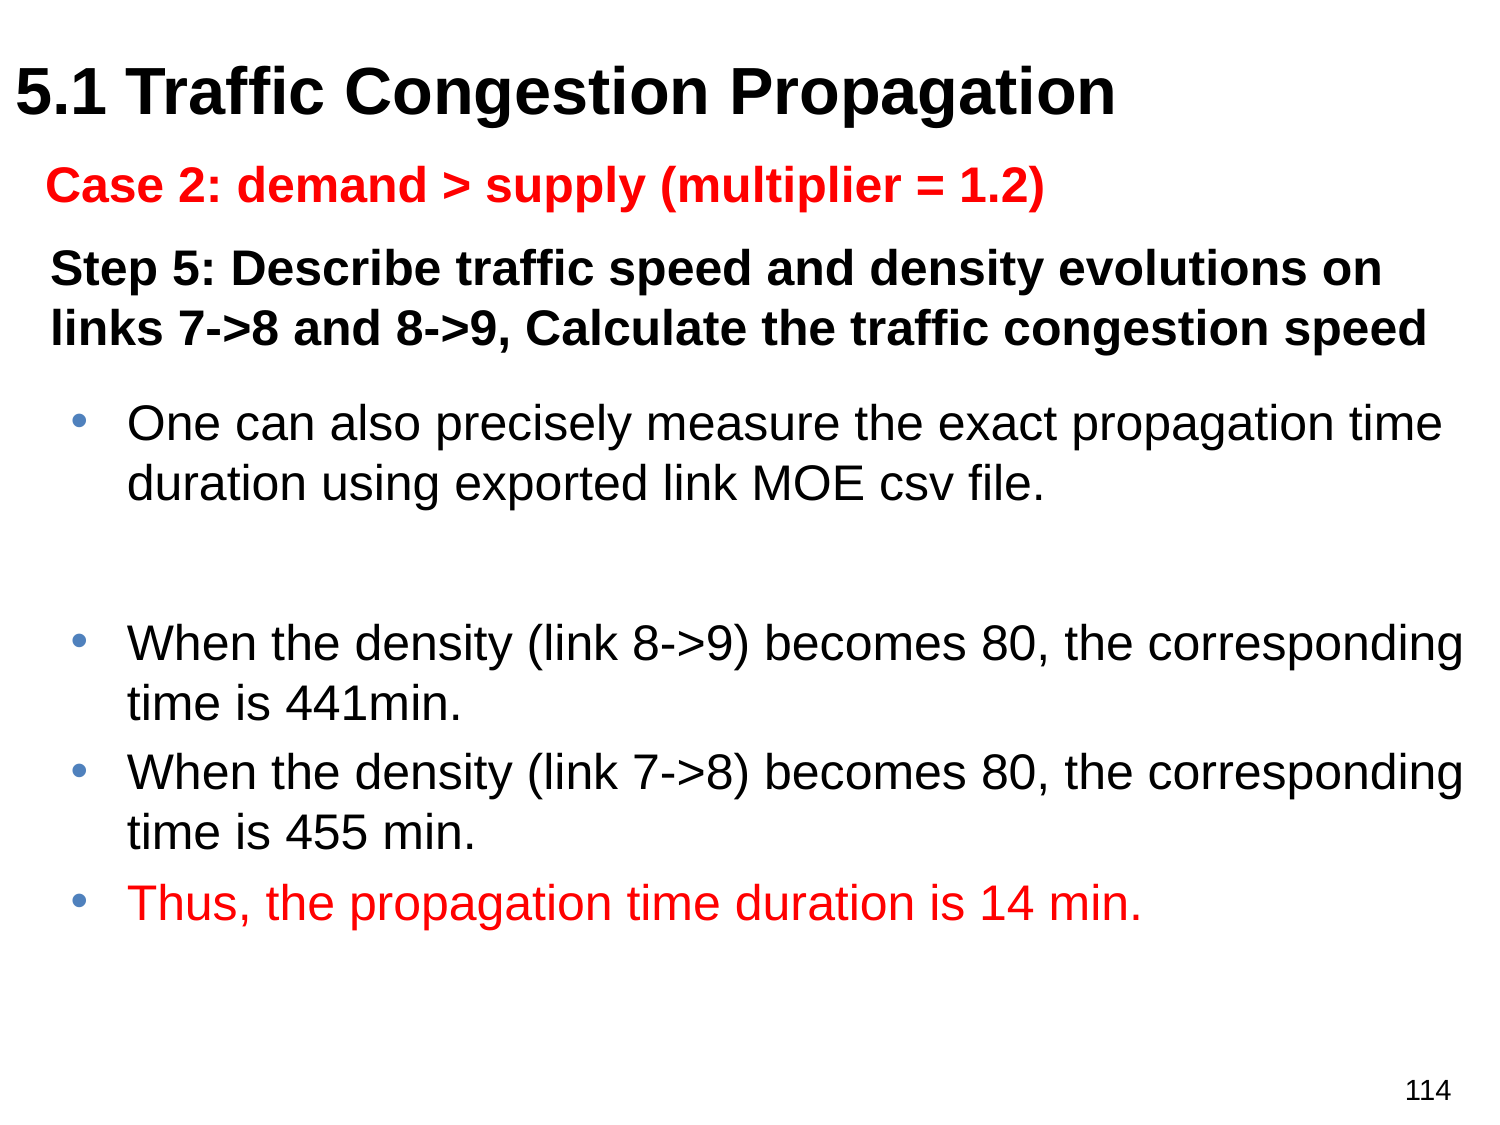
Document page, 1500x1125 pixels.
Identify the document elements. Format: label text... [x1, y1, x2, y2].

list One can also precisely measure the exact propagation time duration using exported link MOE csv file. When the density (link 8->9) becomes 80, the corresponding time is 441min. When the density (link 7->8) becomes 80, the corresponding time is 455 min. Thus, the propagation time duration is 14 min. [55, 383, 1500, 955]
text_box Case 2: demand > supply (multiplier = 1.2) [29, 112, 1386, 252]
text_box 5.1 Traffic Congestion Propagation [0, 4, 1500, 172]
text_box Step 5: Describe traffic speed and density evolutions on links 7->8 and 8->9, Calculate the traffic congestion speed [35, 202, 1459, 388]
text_box 114 [1390, 1063, 1482, 1124]
